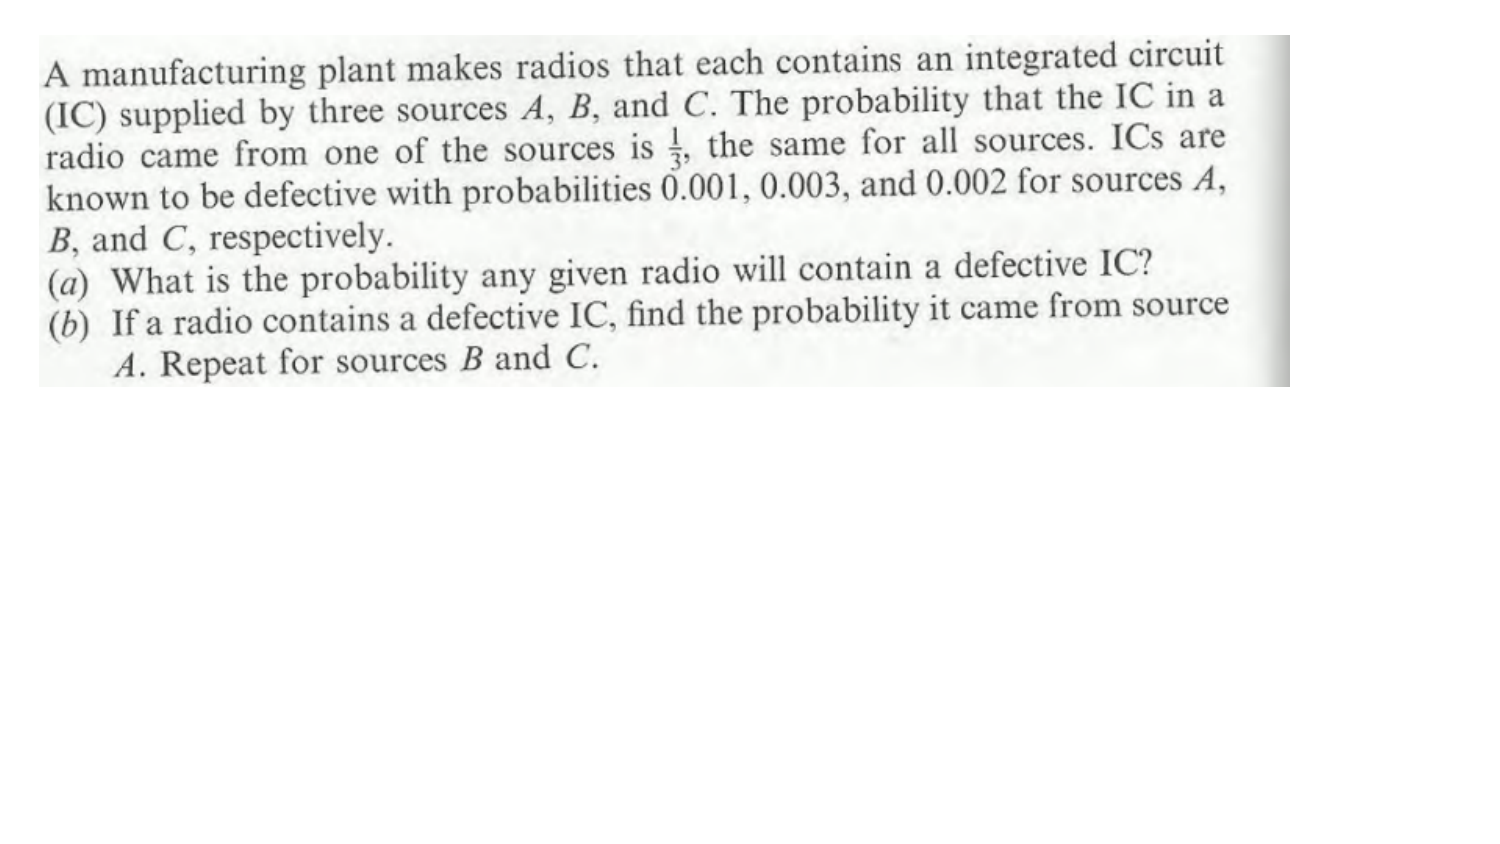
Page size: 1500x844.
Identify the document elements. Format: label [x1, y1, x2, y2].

picture [39, 34, 1291, 387]
